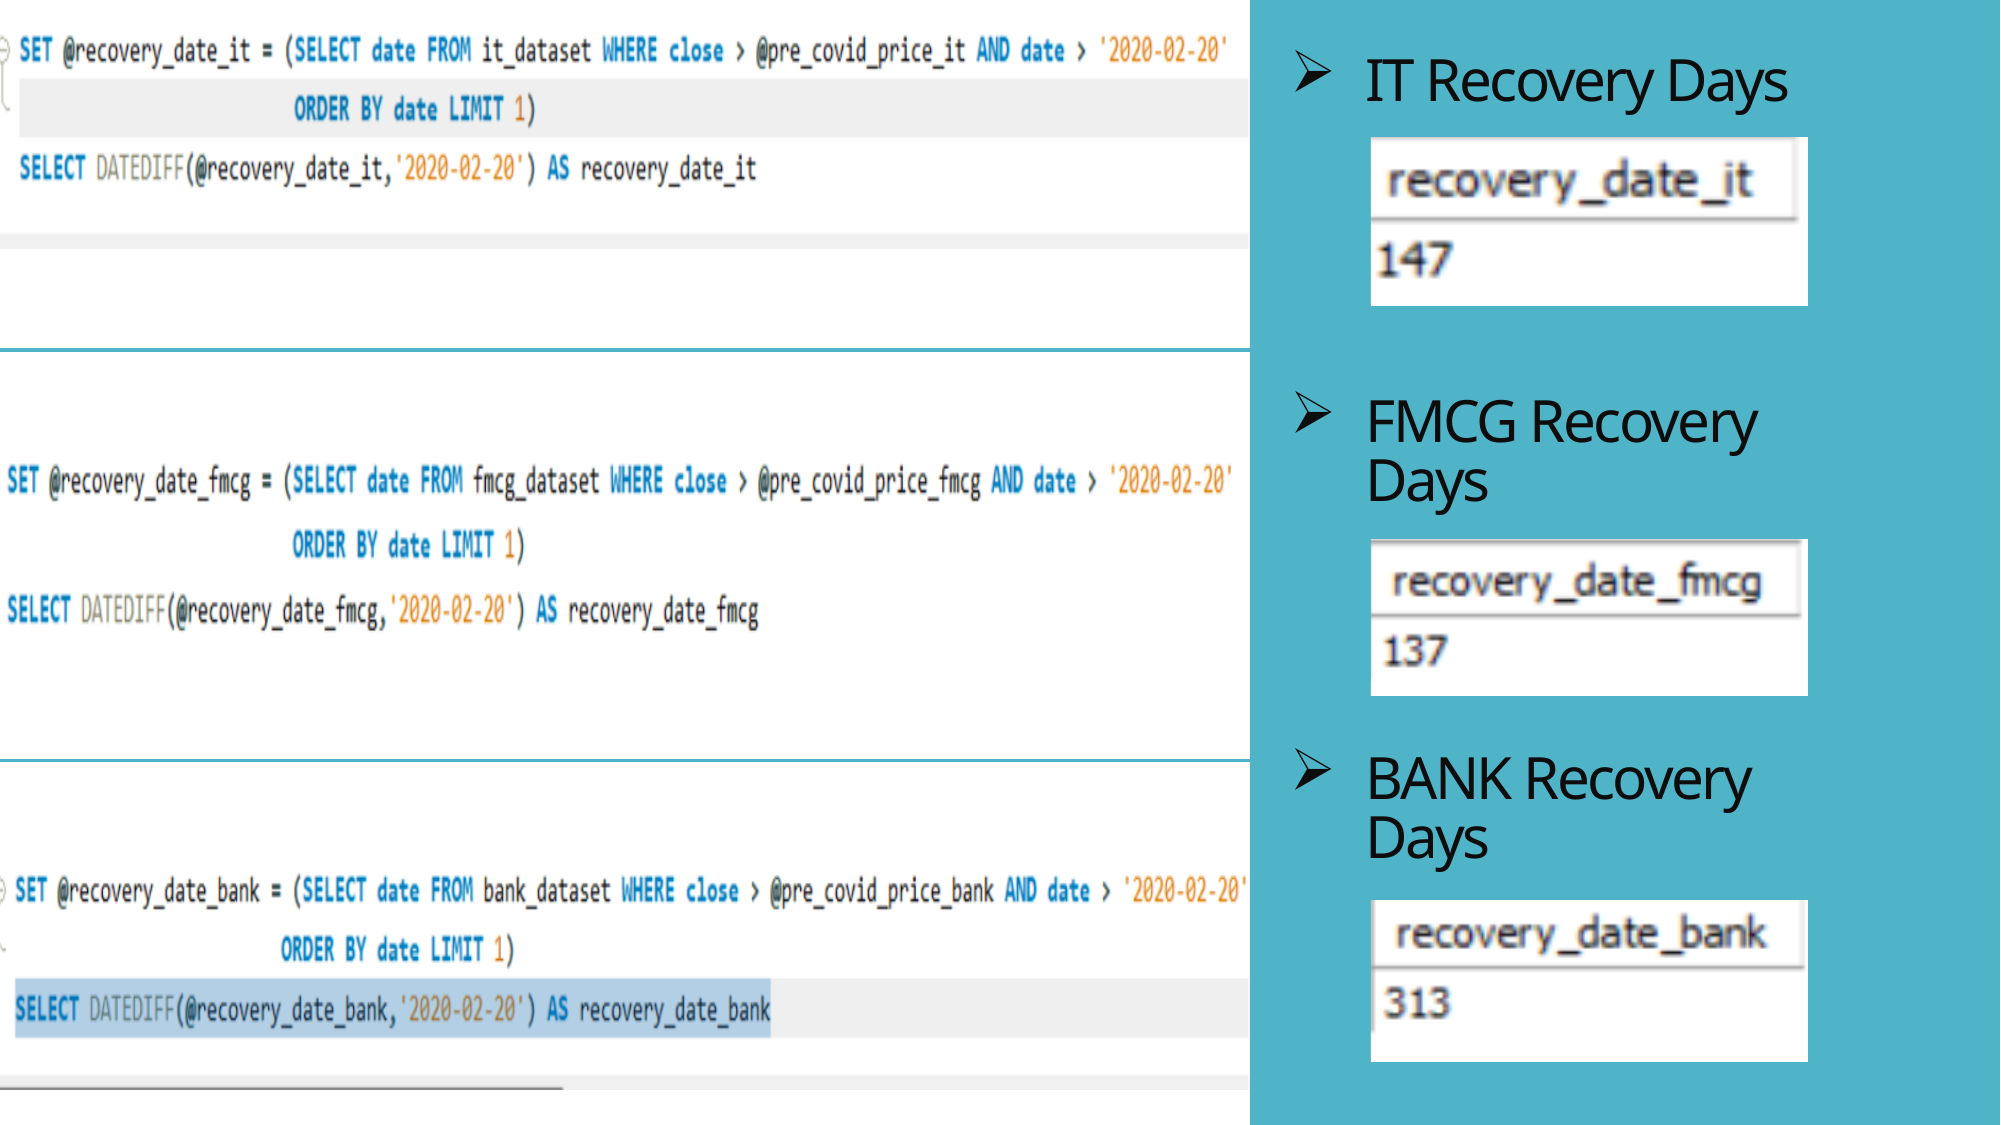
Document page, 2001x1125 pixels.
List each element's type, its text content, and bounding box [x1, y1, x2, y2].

picture [1370, 539, 1809, 696]
picture [1370, 137, 1809, 347]
text_box BANK Recovery Days [1275, 782, 1831, 879]
text_box FMCG Recovery Days [1275, 425, 1860, 522]
picture [1370, 899, 1809, 1062]
picture [0, 437, 1249, 674]
picture [0, 861, 1249, 1090]
title IT Recovery Days [1275, 24, 1831, 121]
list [0, 24, 1249, 249]
